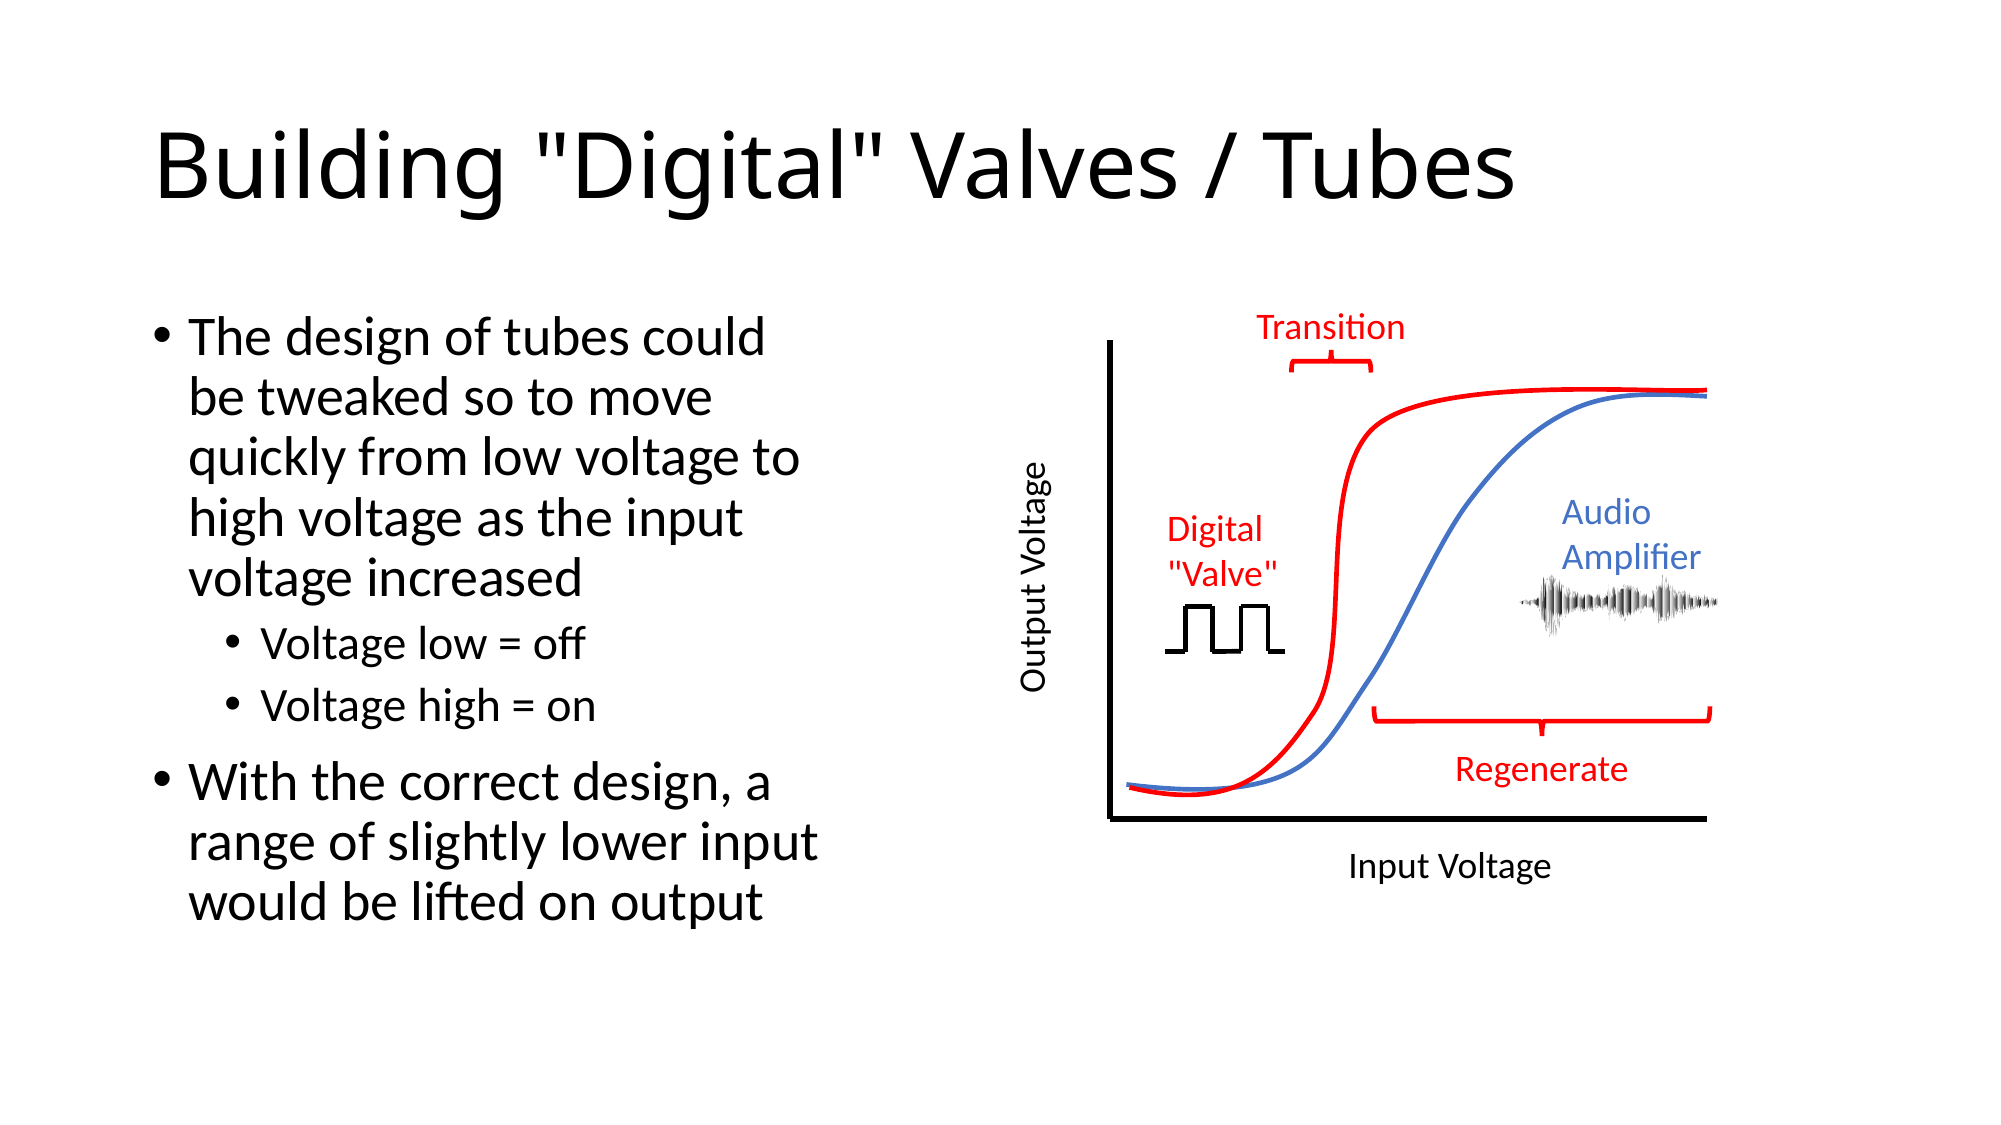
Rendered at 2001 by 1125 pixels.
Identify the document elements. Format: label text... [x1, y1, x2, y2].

text_box [1373, 706, 1711, 736]
list The design of tubes could be tweaked so to move quickly from low voltage to high voltage as the input voltage increased Voltage low = off Voltage high = on With the correct design, a range of slightly lower input would be lifted on output [137, 299, 846, 977]
text_box Audio Amplifier [1547, 479, 1717, 562]
text_box [1580, 395, 1707, 479]
text_box Digital "Valve" [1152, 496, 1294, 601]
text_box [1290, 355, 1372, 373]
picture [1517, 562, 1718, 643]
text_box [1235, 587, 1422, 789]
text_box Input Voltage [1333, 834, 1568, 894]
text_box Regenerate [1440, 736, 1644, 797]
text_box Transition [1241, 294, 1421, 355]
title Building "Digital" Valves / Tubes [137, 59, 1863, 278]
text_box [1126, 647, 1331, 786]
text_box Output Voltage [999, 446, 1060, 709]
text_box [1164, 605, 1286, 652]
text_box [1129, 388, 1708, 796]
